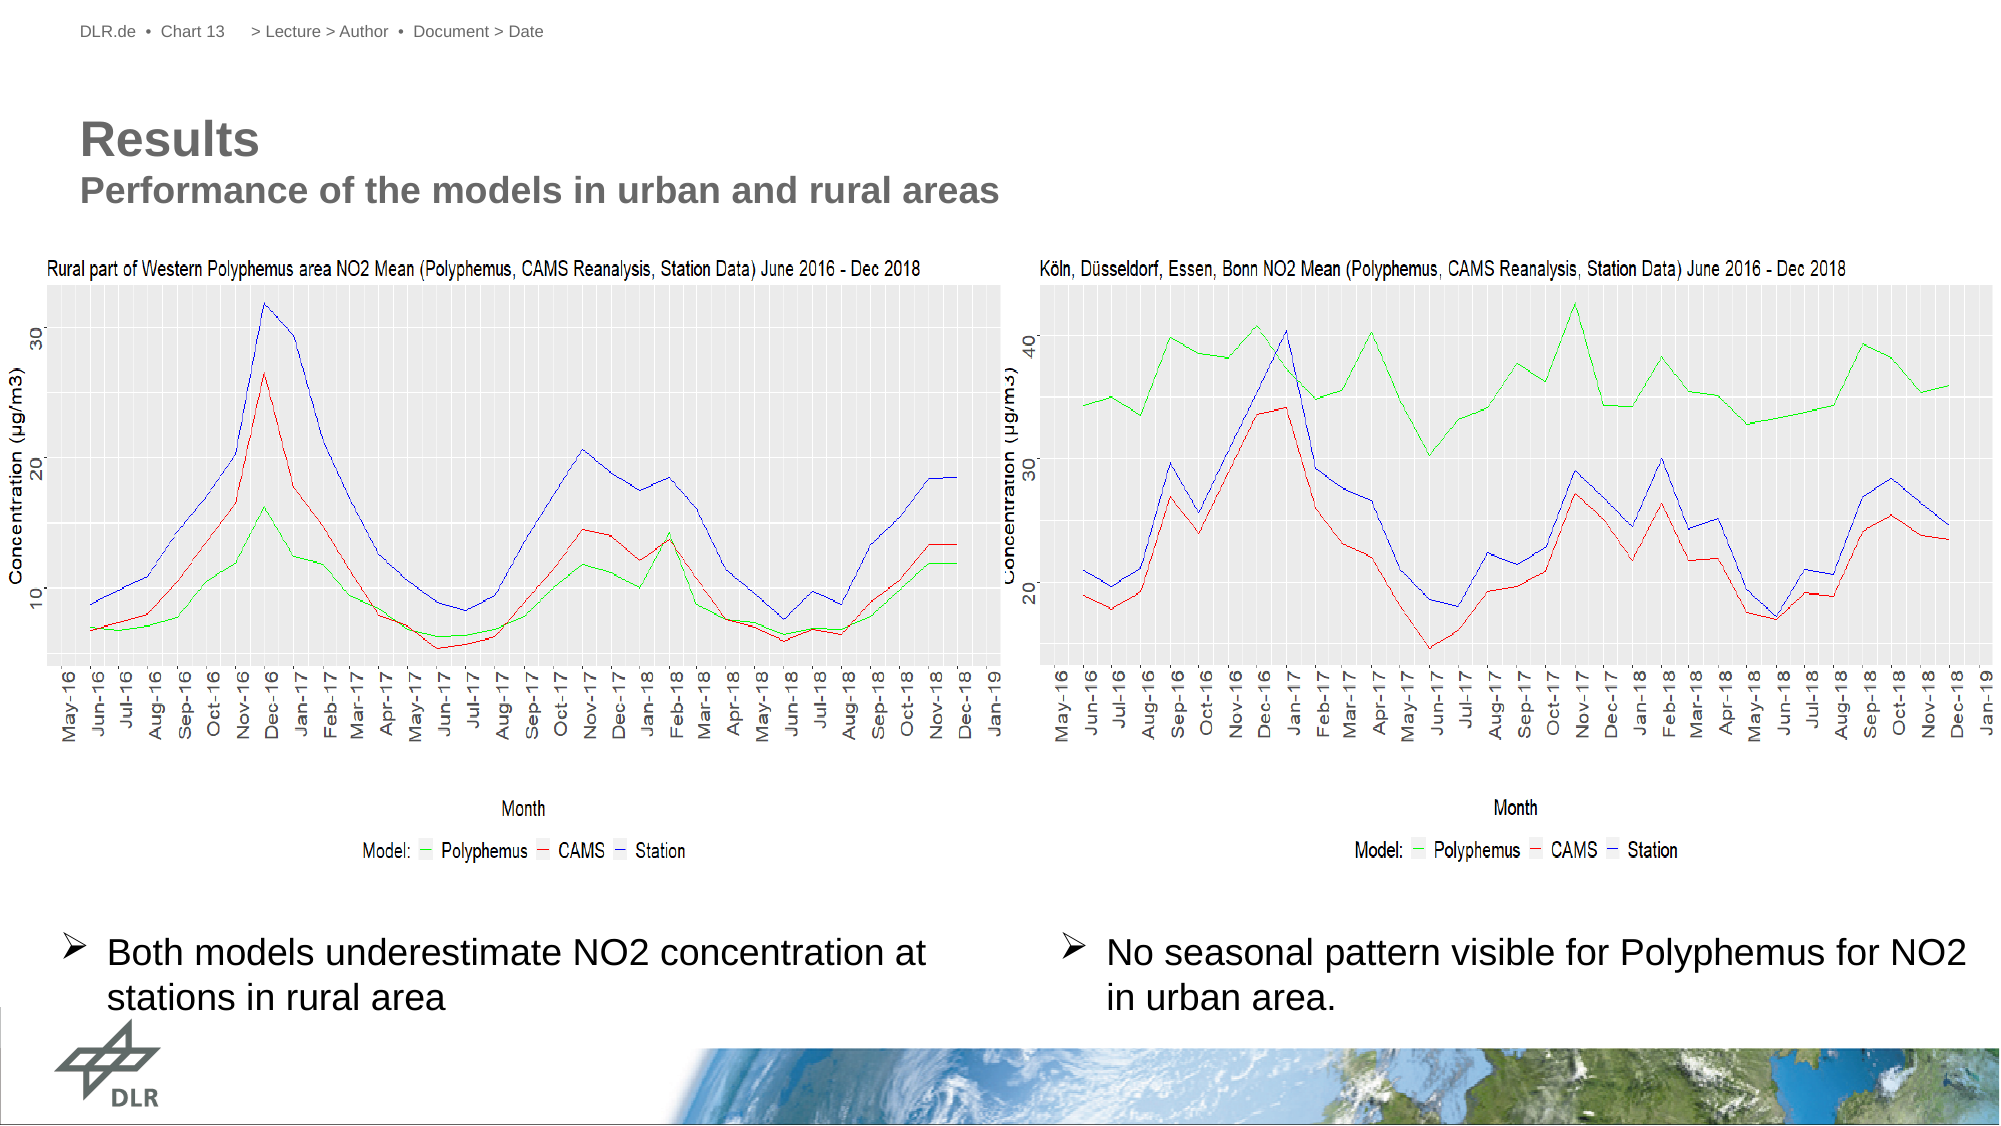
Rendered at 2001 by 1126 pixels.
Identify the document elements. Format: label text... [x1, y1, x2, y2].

text_box No seasonal pattern visible for Polyphemus for NO2 in urban area. [1059, 928, 1969, 1019]
footer > Lecture > Author • Document > Date [251, 20, 1921, 45]
slide_number DLR.de • Chart 13 [79, 20, 251, 45]
text_box Both models underestimate NO2 concentration at stations in rural area [59, 928, 994, 1019]
picture [0, 1007, 2000, 1125]
picture [3, 253, 1997, 873]
title Results Performance of the models in urban and rural areas [79, 106, 1921, 185]
